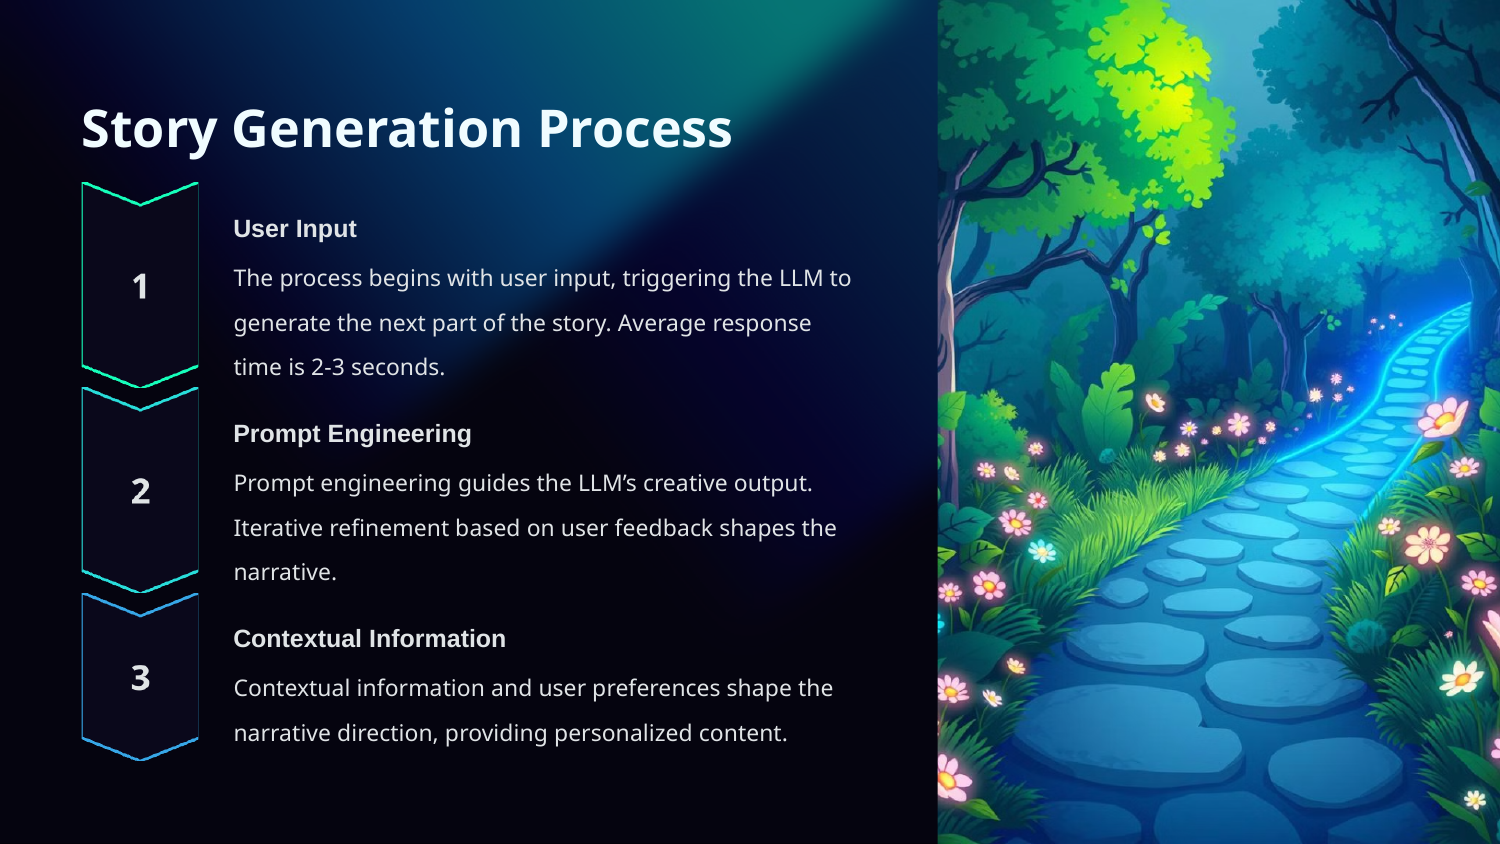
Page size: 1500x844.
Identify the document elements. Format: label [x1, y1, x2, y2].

text_box [81, 593, 199, 761]
text_box [233, 204, 493, 239]
text_box [233, 614, 517, 649]
text_box [0, 0, 937, 844]
text_box [81, 387, 199, 593]
text_box [233, 451, 857, 570]
text_box [81, 79, 819, 166]
text_box [937, 0, 1500, 844]
text_box [233, 246, 857, 365]
text_box [233, 409, 493, 444]
text_box [81, 182, 199, 387]
text_box [233, 656, 857, 738]
